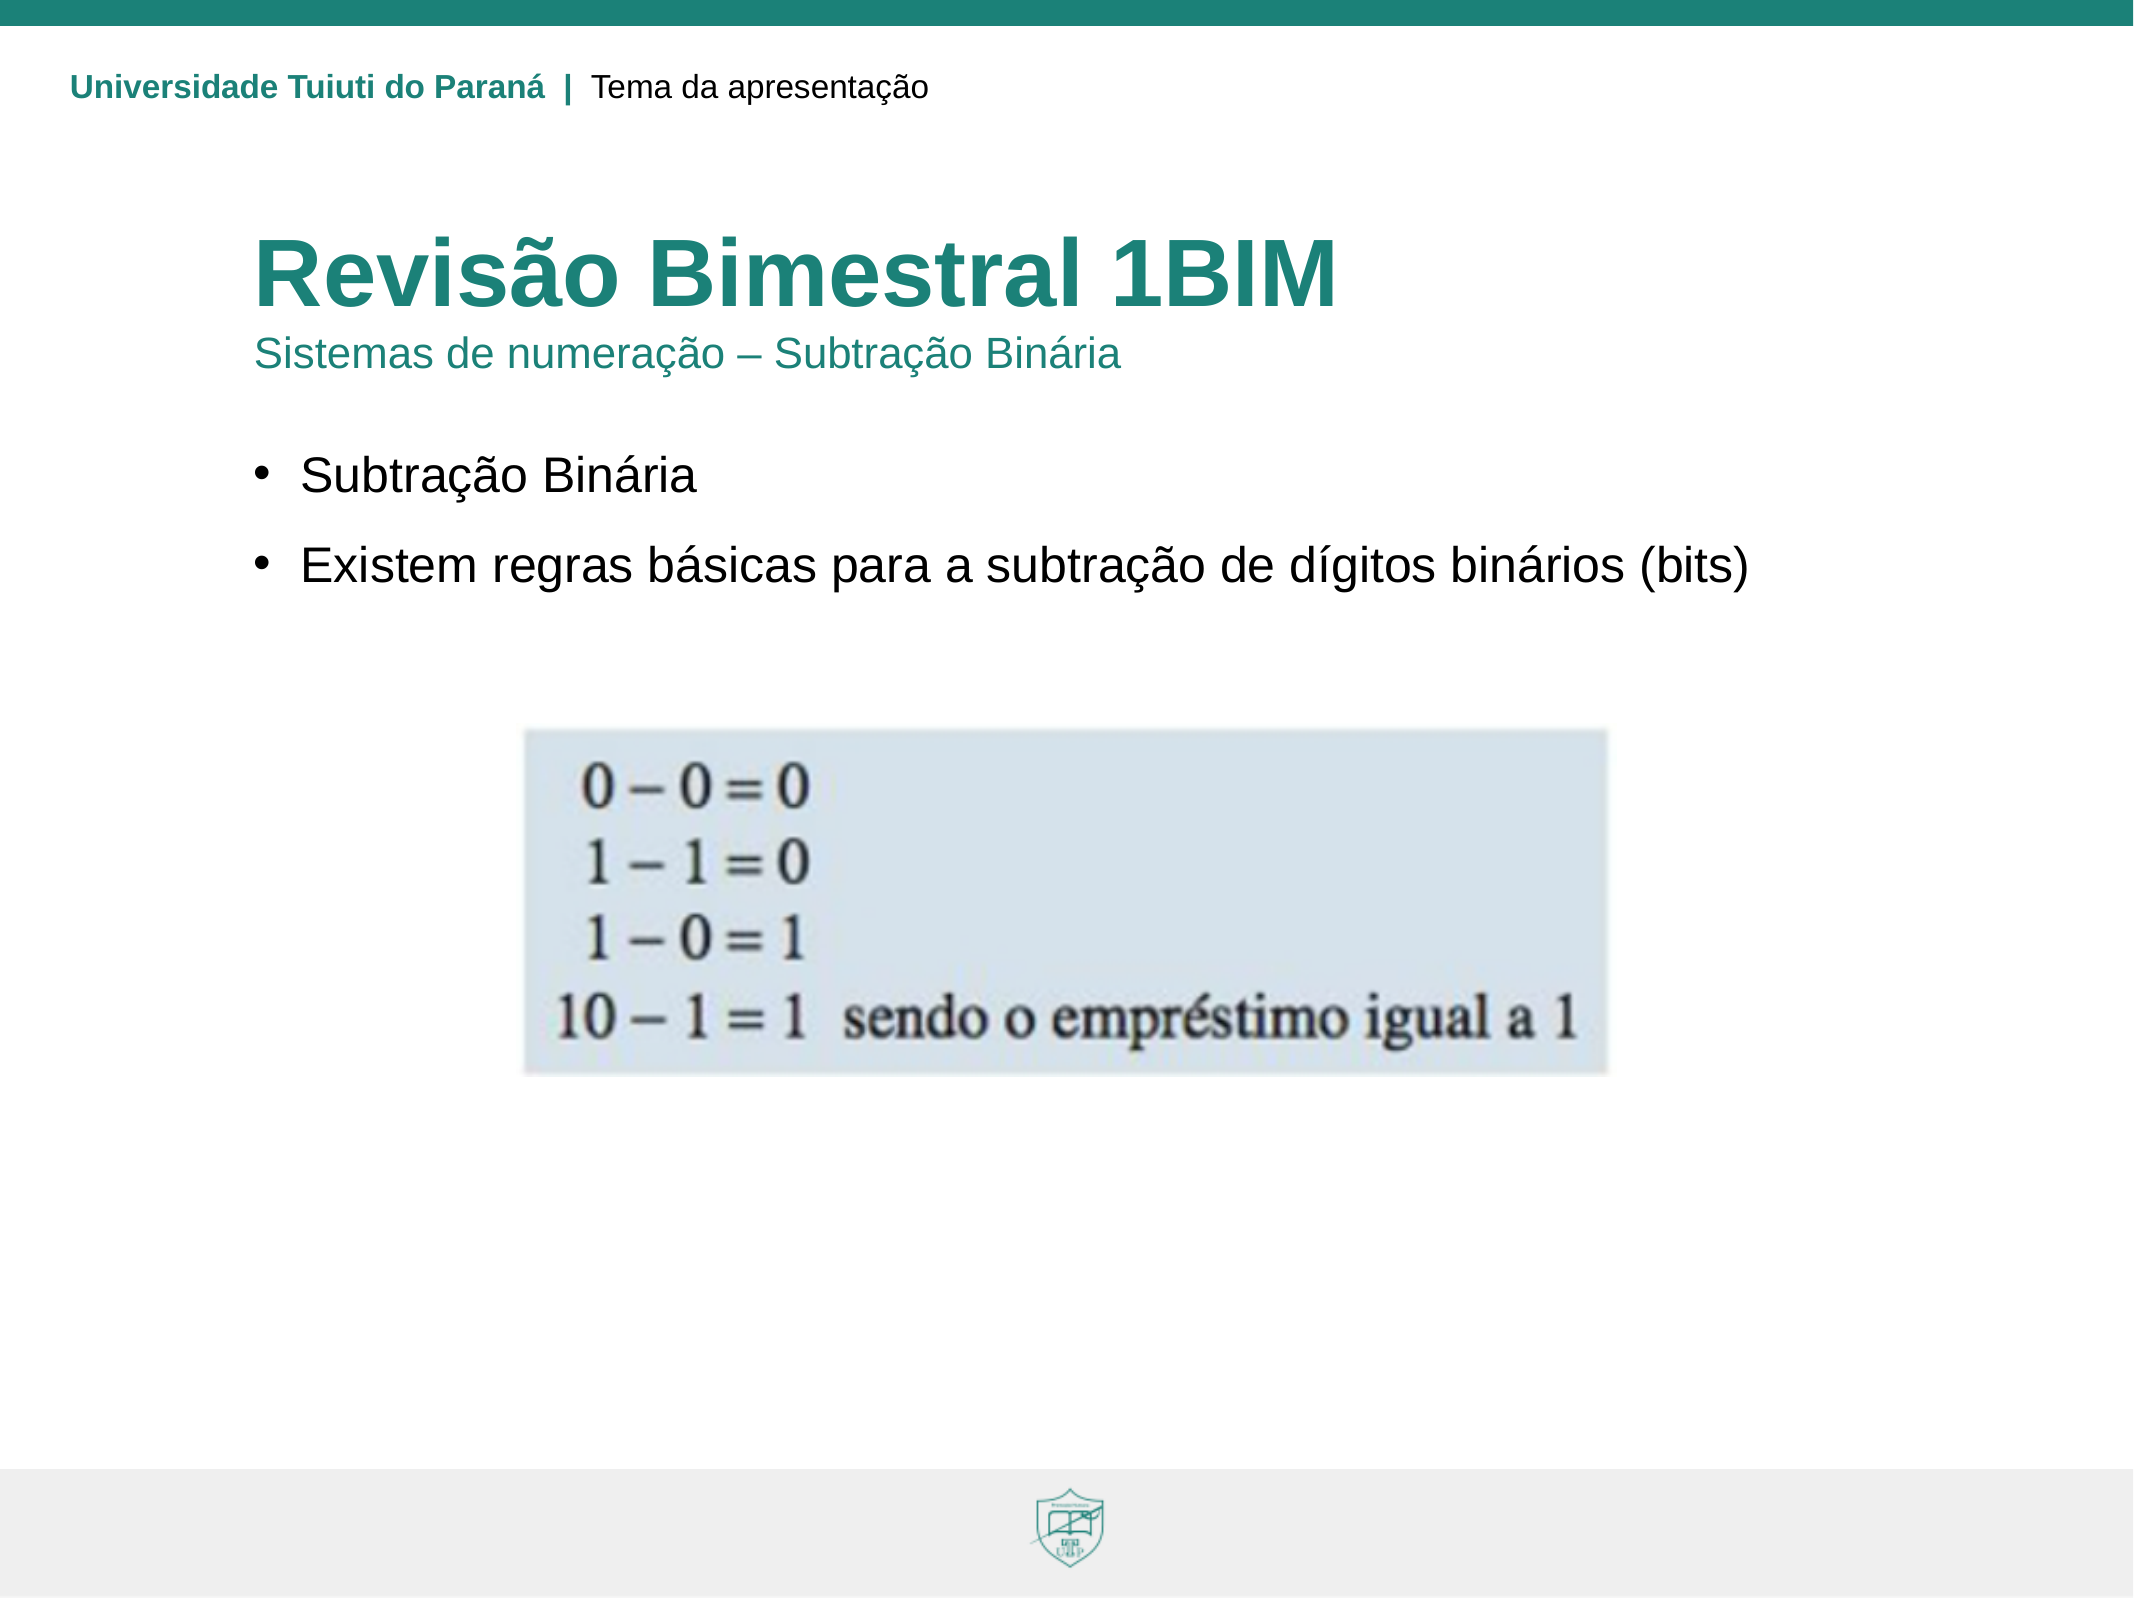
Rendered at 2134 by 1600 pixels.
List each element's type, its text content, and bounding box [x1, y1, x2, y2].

picture [0, 0, 2134, 26]
picture [516, 723, 1617, 1077]
picture [0, 1469, 2134, 1598]
text_box Universidade Tuiuti do Paraná | Tema da apresentação [63, 59, 936, 112]
text_box Revisão Bimestral 1BIM Sistemas de numeração – Subtração Binária Subtração Binária Existem regras básicas para a subtração de dígitos binários (bits) [247, 203, 1886, 599]
